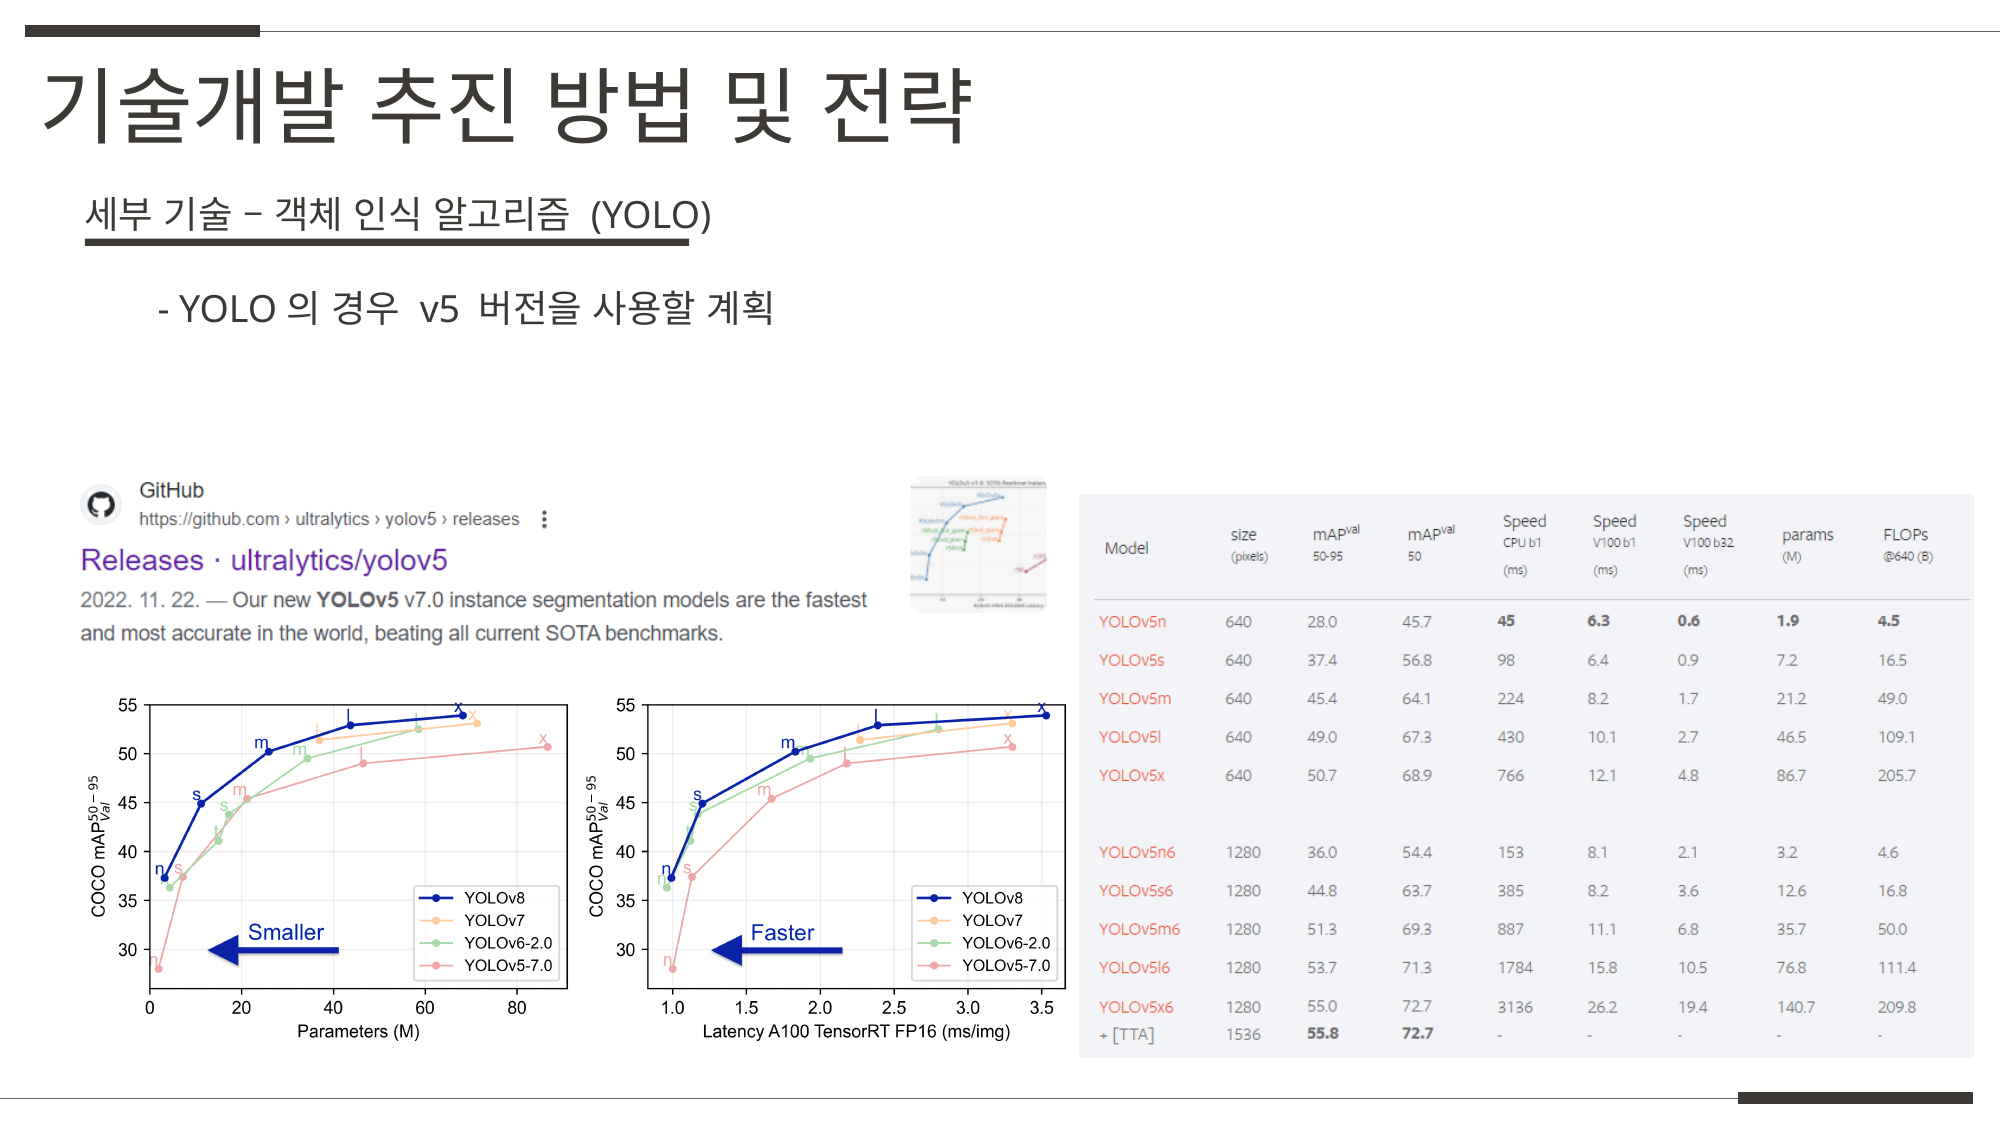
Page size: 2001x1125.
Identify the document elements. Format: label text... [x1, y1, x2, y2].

text_box - YOLO의 경우 v5 버전을 사용할 계획 [142, 255, 1614, 338]
picture [45, 462, 1060, 668]
text_box 기술개발 추진 방법 및 전략 [24, 46, 1603, 162]
picture [69, 494, 1974, 1060]
text_box 세부 기술 – 객체 인식 알고리즘 (YOLO) [69, 183, 978, 244]
